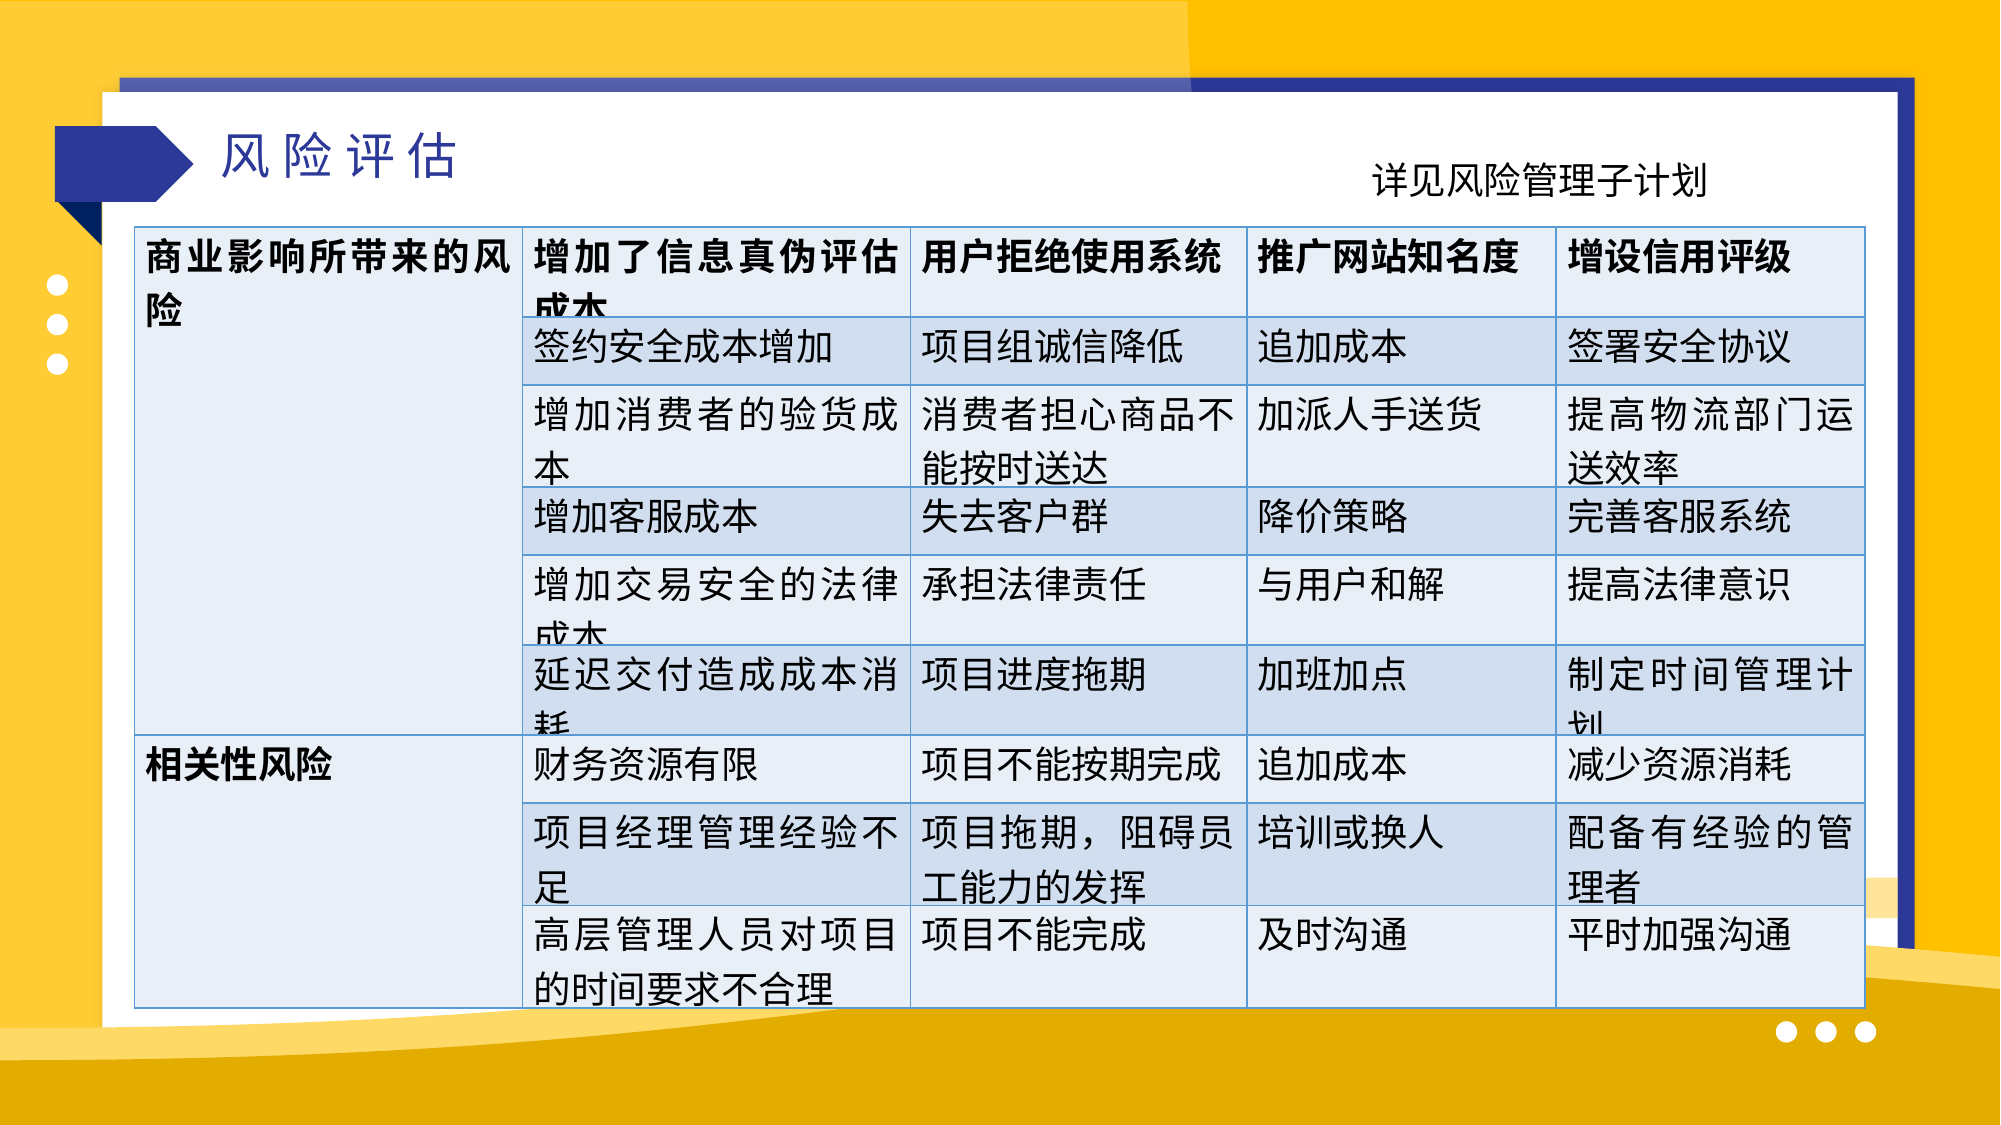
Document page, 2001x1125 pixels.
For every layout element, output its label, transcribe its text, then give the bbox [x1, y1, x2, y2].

table_cell 项目组诚信降低 [911, 318, 1246, 384]
table_header 商业影响所带来的风险 [135, 228, 522, 734]
table_cell 降价策略 [1248, 488, 1555, 554]
table_cell 项目拖期，阻碍员工能力的发挥 [911, 804, 1246, 905]
table_header 增加了信息真伪评估成本 [523, 228, 910, 316]
text_box 风险评估 [205, 117, 473, 192]
table_cell 项目不能完成 [911, 906, 1246, 1007]
table_cell 提高物流部门运送效率 [1557, 386, 1864, 486]
table_cell 延迟交付造成成本消耗 [523, 646, 910, 734]
table_cell 及时沟通 [1248, 906, 1555, 1007]
table_header 推广网站知名度 [1248, 228, 1555, 316]
text_box 详见风险管理子计划 [1356, 149, 1724, 209]
table_cell 追加成本 [1248, 318, 1555, 384]
table_cell 项目经理管理经验不足 [523, 804, 910, 905]
table_cell 承担法律责任 [911, 556, 1246, 644]
table_cell 相关性风险 [135, 736, 522, 1007]
table_cell 提高法律意识 [1557, 556, 1864, 644]
table_cell 完善客服系统 [1557, 488, 1864, 554]
table_cell 加班加点 [1248, 646, 1555, 734]
table_cell 财务资源有限 [523, 736, 910, 802]
table_cell 制定时间管理计划 [1557, 646, 1864, 734]
table_cell 培训或换人 [1248, 804, 1555, 905]
table_cell 增加交易安全的法律成本 [523, 556, 910, 644]
table_cell 增加消费者的验货成本 [523, 386, 910, 486]
table_cell 增加客服成本 [523, 488, 910, 554]
table_cell 与用户和解 [1248, 556, 1555, 644]
table_cell 高层管理人员对项目的时间要求不合理 [523, 906, 910, 1007]
table_header 增设信用评级 [1557, 228, 1864, 316]
table_cell 签署安全协议 [1557, 318, 1864, 384]
table_cell 项目不能按期完成 [911, 736, 1246, 802]
table_cell 项目进度拖期 [911, 646, 1246, 734]
table_header 用户拒绝使用系统 [911, 228, 1246, 316]
table_cell 签约安全成本增加 [523, 318, 910, 384]
table_cell 失去客户群 [911, 488, 1246, 554]
table_cell 配备有经验的管理者 [1557, 804, 1864, 905]
table_cell 追加成本 [1248, 736, 1555, 802]
table_cell 减少资源消耗 [1557, 736, 1864, 802]
table_cell 消费者担心商品不能按时送达 [911, 386, 1246, 486]
table_cell 加派人手送货 [1248, 386, 1555, 486]
table_cell 平时加强沟通 [1557, 906, 1864, 1007]
